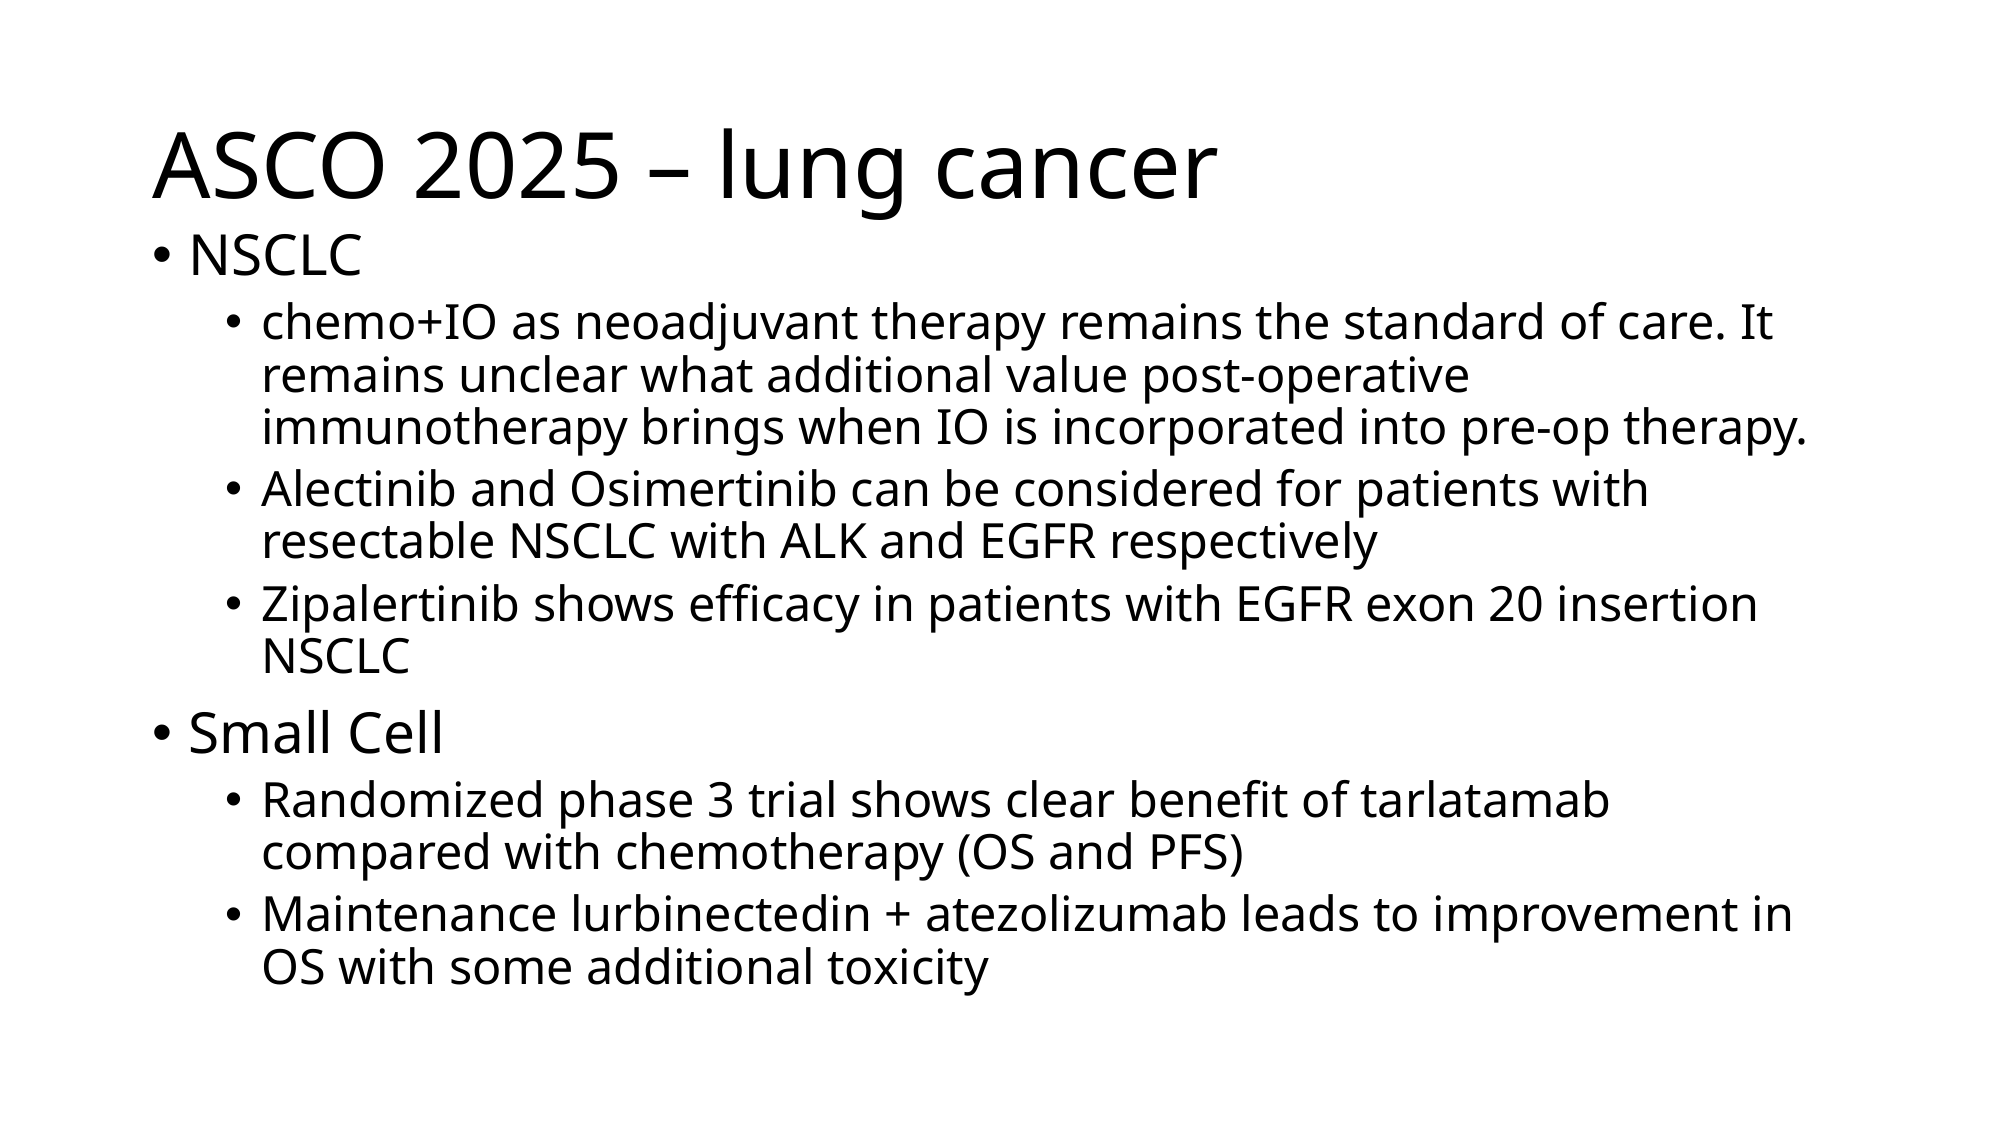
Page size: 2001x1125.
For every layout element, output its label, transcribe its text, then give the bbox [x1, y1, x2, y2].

title ASCO 2025 – lung cancer [137, 59, 1863, 219]
list NSCLC chemo+IO as neoadjuvant therapy remains the standard of care. It remains unclear what additional value post-operative immunotherapy brings when IO is incorporated into pre-op therapy. Alectinib and Osimertinib can be considered for patients with resectable NSCLC with ALK and EGFR respectively Zipalertinib shows efficacy in patients with EGFR exon 20 insertion NSCLC Small Cell Randomized phase 3 trial shows clear benefit of tarlatamab compared with chemotherapy (OS and PFS) Maintenance lurbinectedin + atezolizumab leads to improvement in OS with some additional toxicity [137, 219, 1863, 1014]
